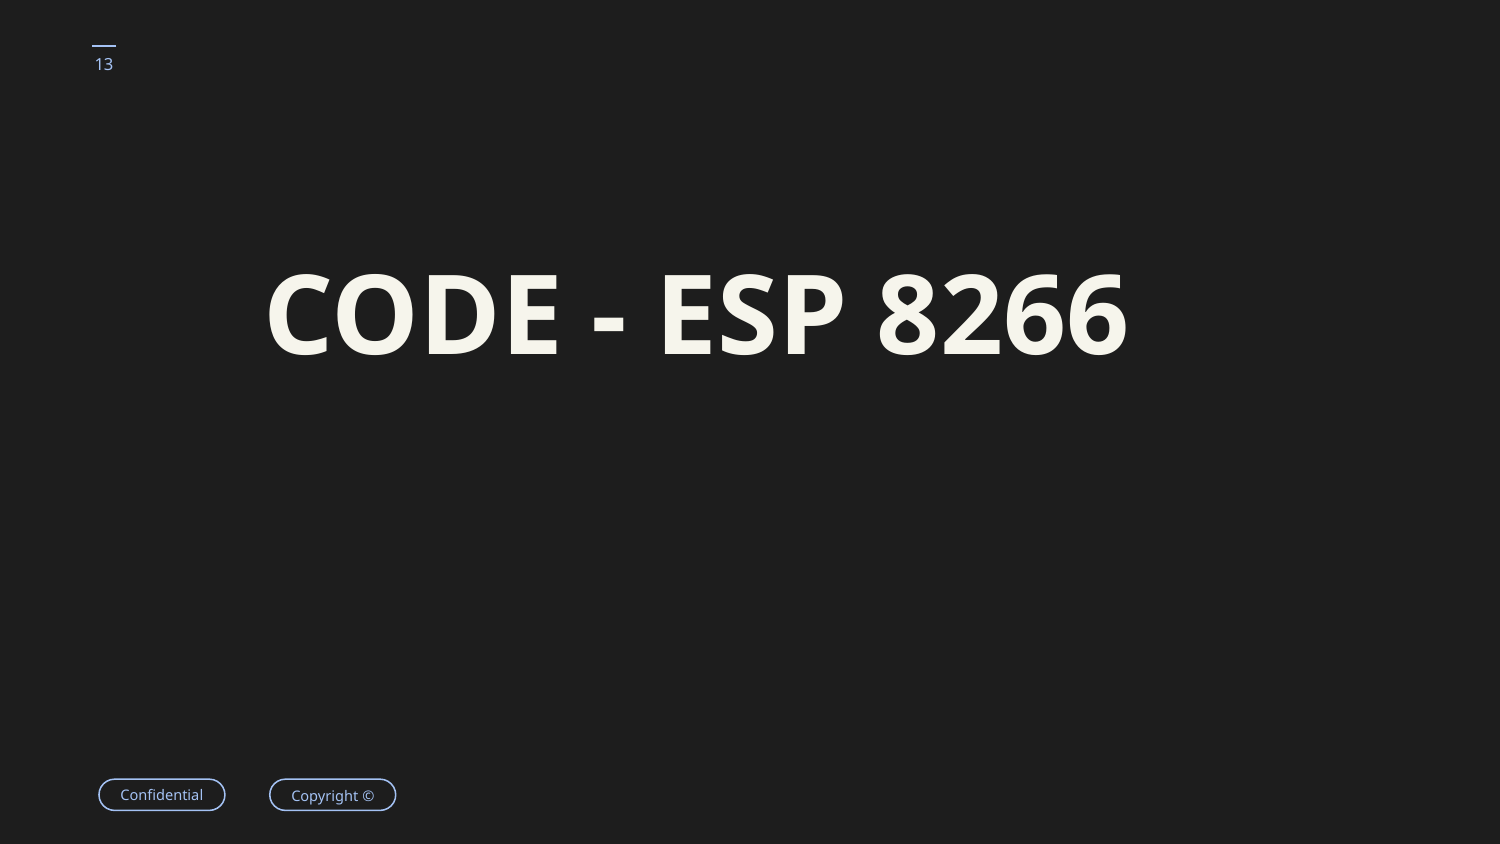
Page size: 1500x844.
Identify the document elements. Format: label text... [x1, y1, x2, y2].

slide_number 13 [69, 33, 140, 98]
title CODE - ESP 8266 [69, 254, 1325, 516]
